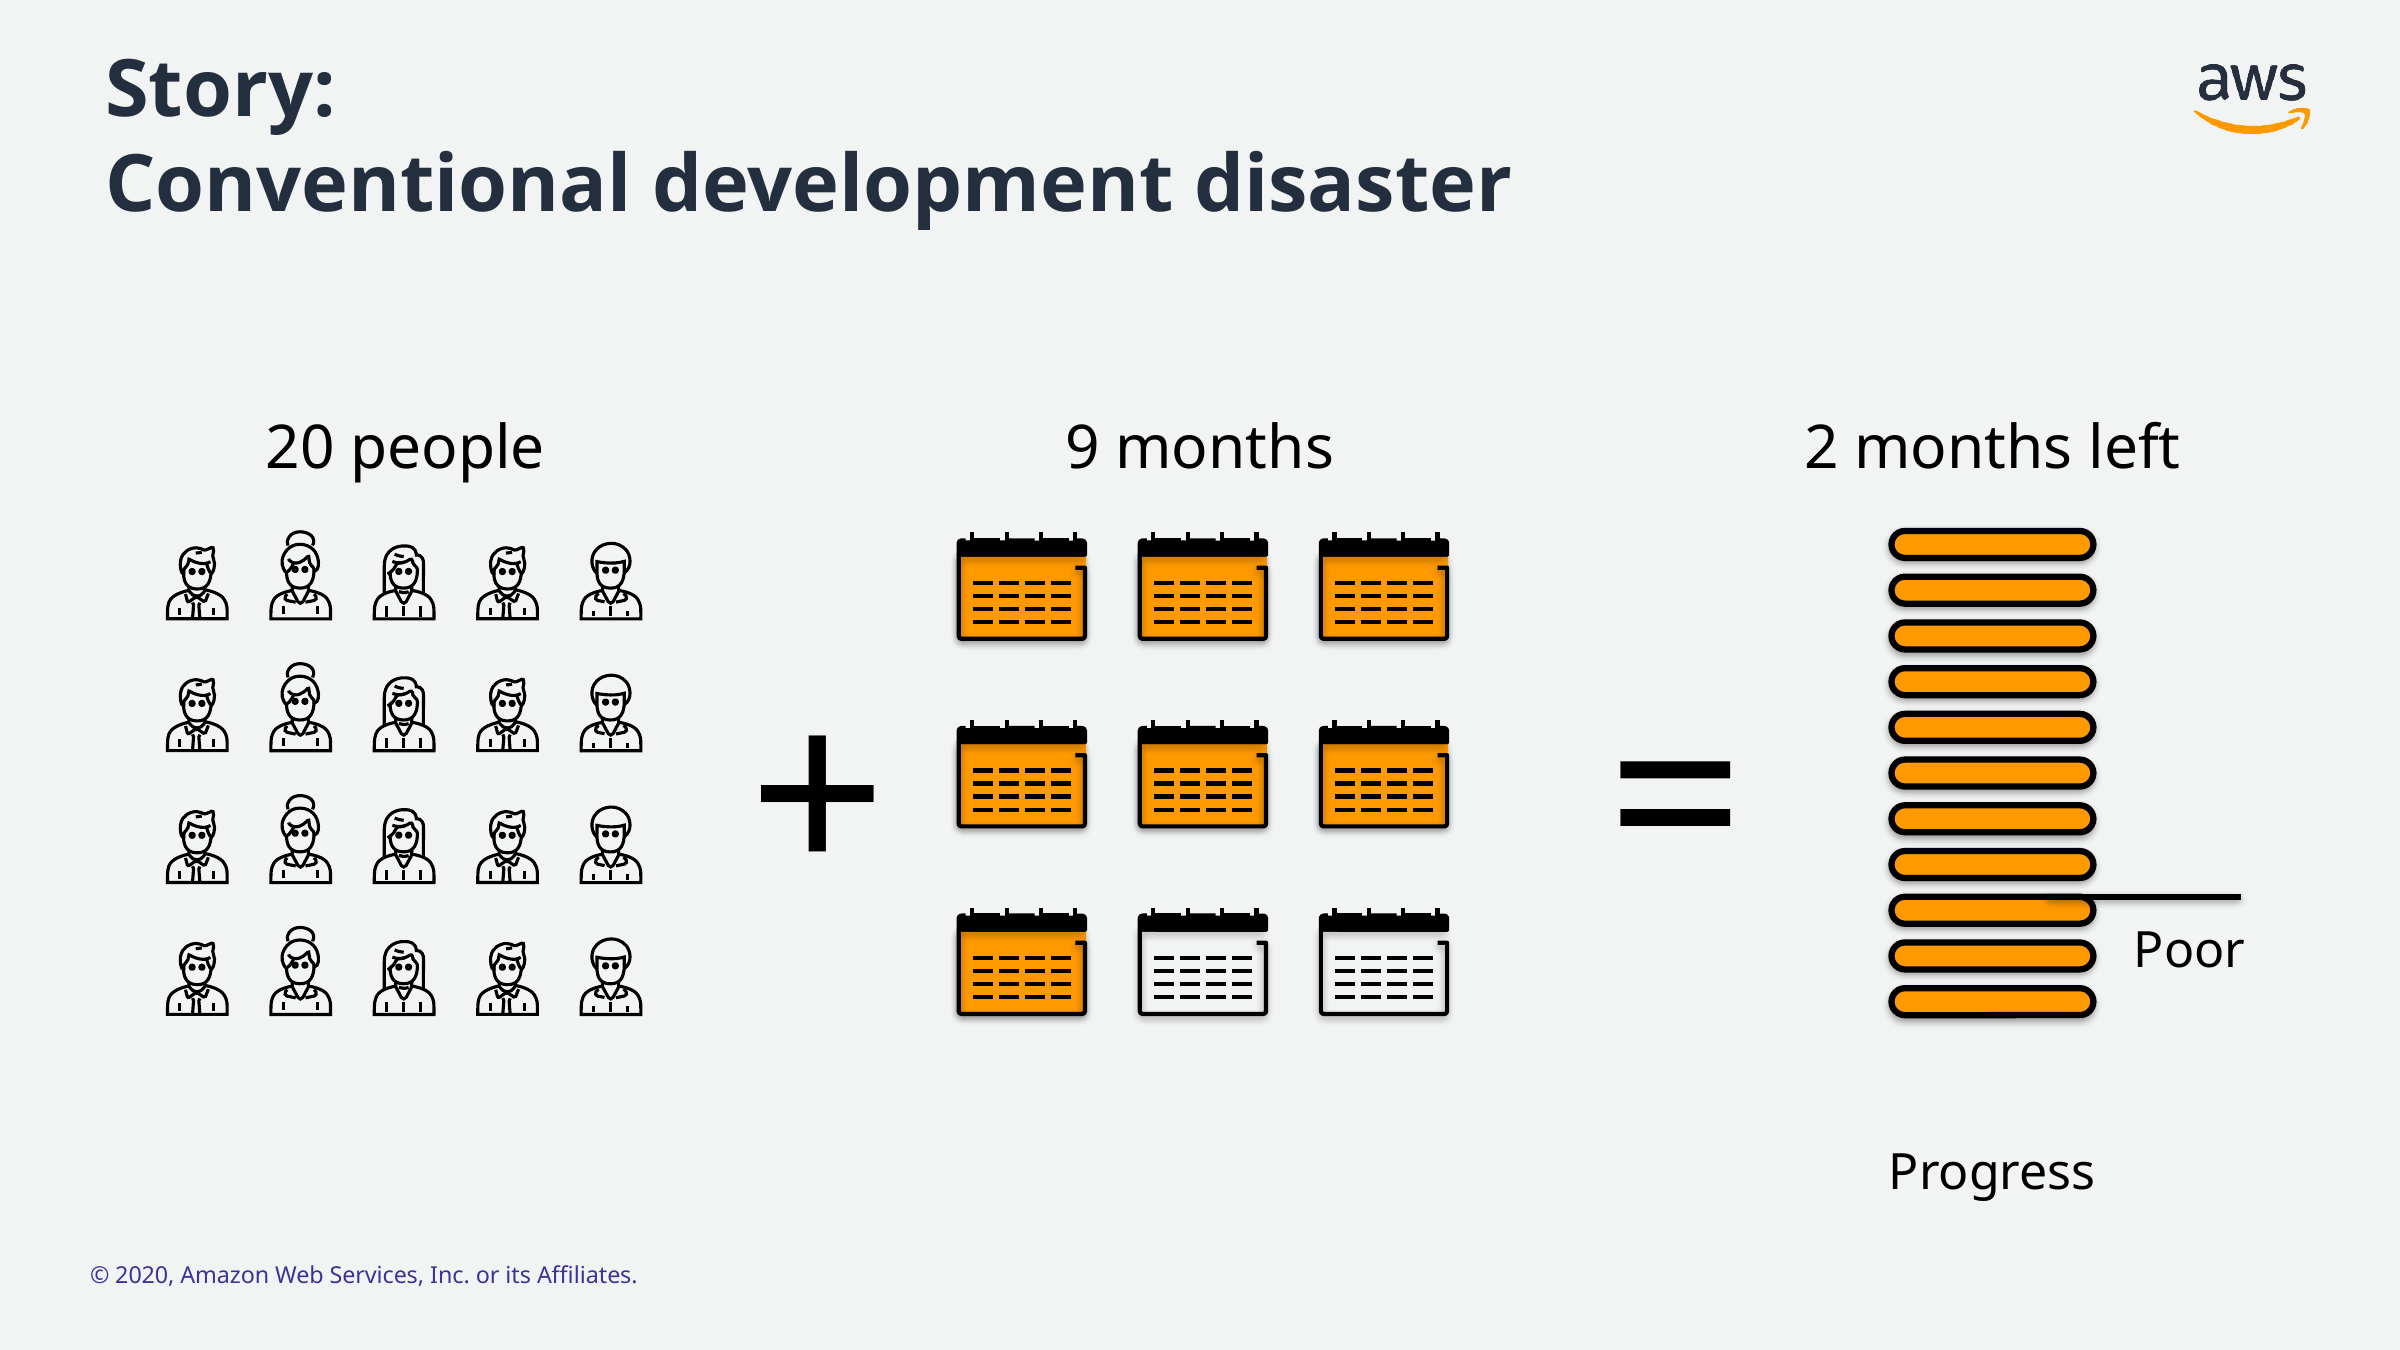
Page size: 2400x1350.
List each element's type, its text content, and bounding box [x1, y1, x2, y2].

text_box [1890, 941, 2041, 971]
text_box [1319, 530, 1449, 641]
text_box [90, 174, 2307, 297]
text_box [166, 794, 642, 884]
text_box [1890, 758, 2095, 788]
text_box + [735, 631, 865, 930]
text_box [957, 530, 1087, 641]
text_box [1138, 530, 1268, 641]
text_box = [1592, 631, 1722, 930]
text_box [1890, 850, 2095, 879]
text_box [1890, 667, 2095, 696]
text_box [166, 926, 435, 1016]
text_box [1890, 895, 2043, 925]
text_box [1319, 905, 1449, 1016]
text_box [1890, 713, 2095, 742]
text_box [1138, 905, 1268, 1016]
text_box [1138, 718, 1268, 828]
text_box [166, 530, 642, 620]
text_box 20 people [91, 400, 720, 557]
text_box [1890, 987, 2095, 1016]
text_box [1890, 804, 2095, 834]
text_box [476, 941, 539, 1016]
text_box [1890, 621, 2095, 651]
text_box 9 months [898, 400, 1502, 557]
text_box [1890, 575, 2095, 605]
text_box [1890, 530, 2095, 559]
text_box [957, 718, 1087, 828]
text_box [166, 662, 642, 752]
text_box 2 months left [1678, 400, 2307, 557]
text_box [957, 905, 1087, 1016]
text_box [1319, 718, 1449, 828]
text_box Progress [1843, 1131, 2141, 1211]
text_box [580, 937, 642, 1016]
title Story: Conventional development disaster [90, 30, 2307, 174]
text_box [2046, 896, 2362, 990]
